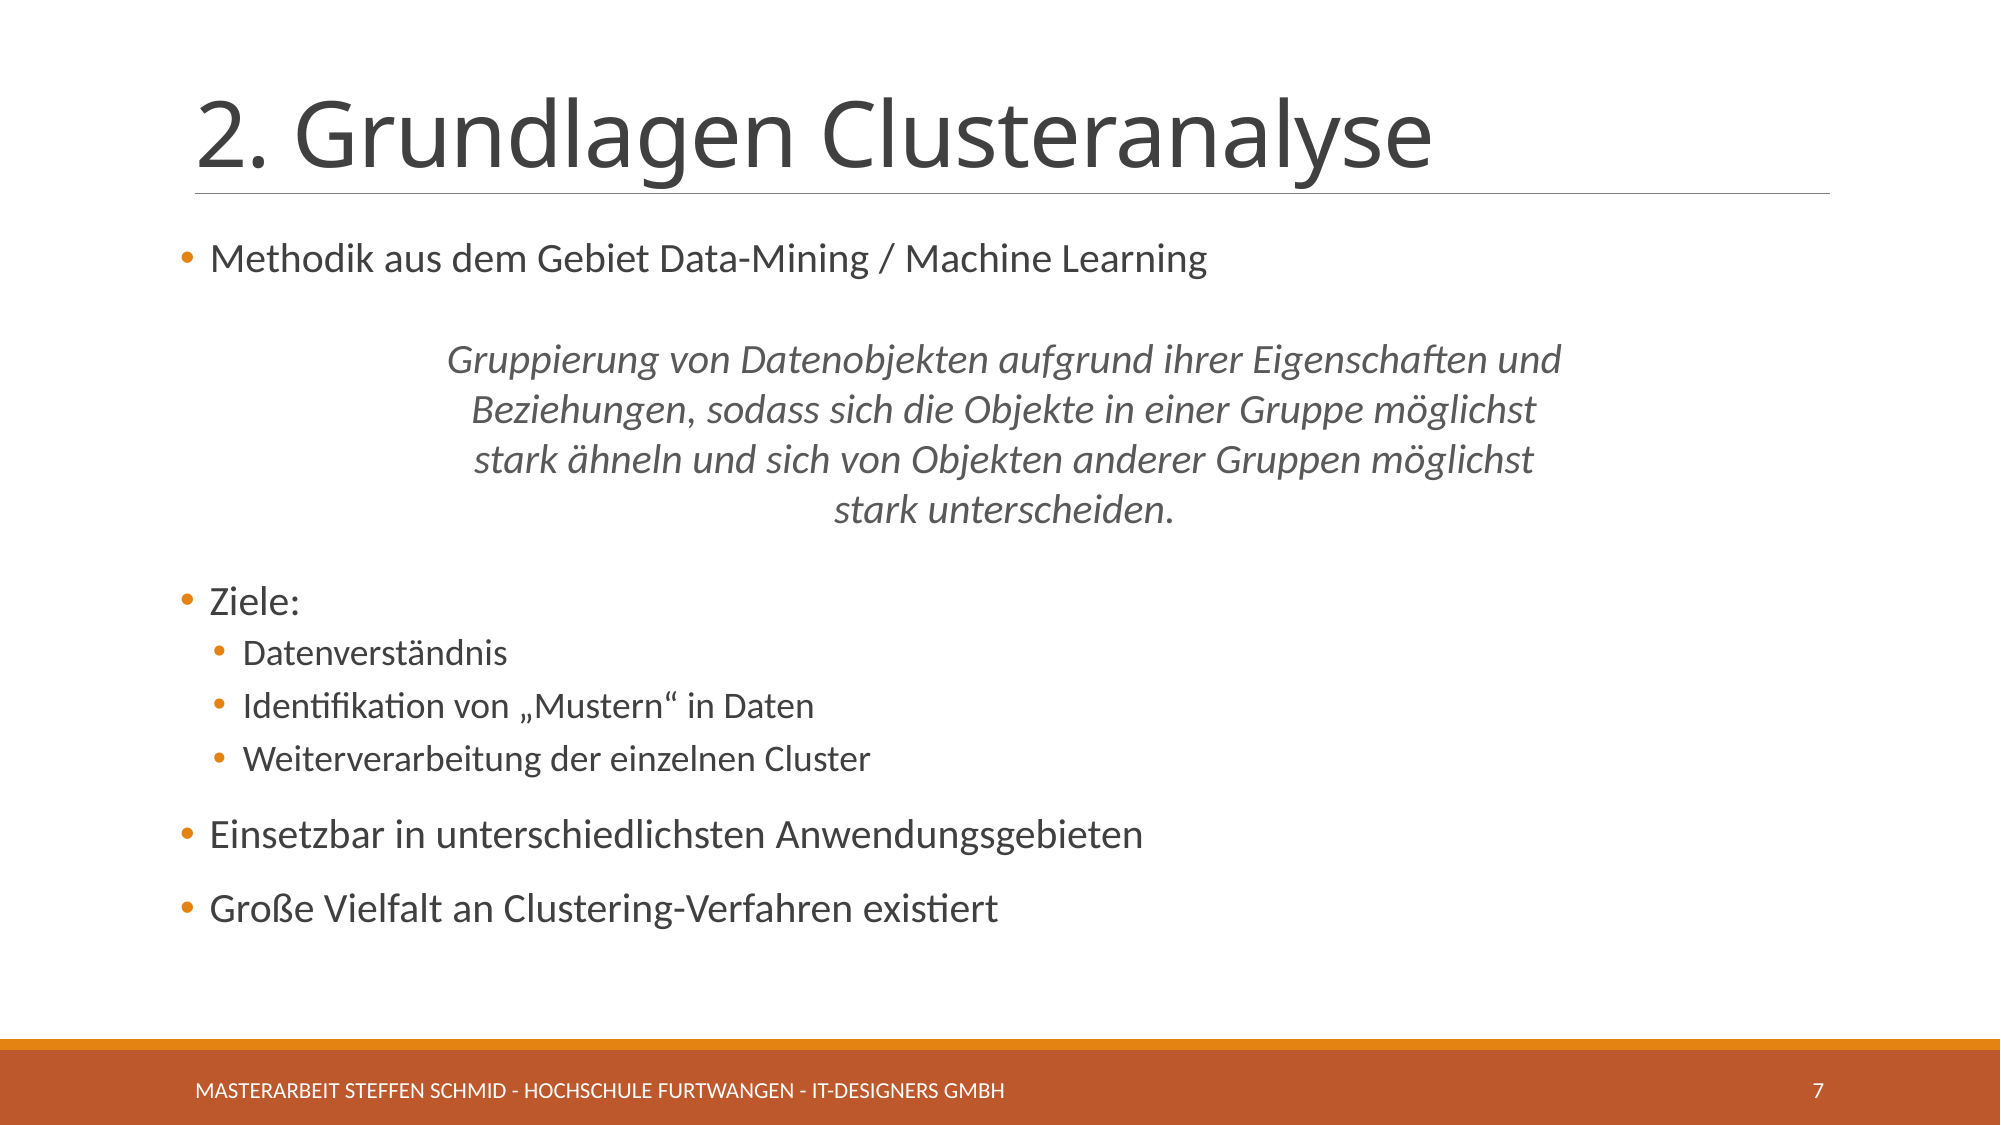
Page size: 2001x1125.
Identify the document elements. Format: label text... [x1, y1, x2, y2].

footer Masterarbeit Steffen Schmid - Hochschule Furtwangen - IT-Designers GmbH [180, 1059, 1396, 1120]
text_box Gruppierung von Datenobjekten aufgrund ihrer Eigenschaften und Beziehungen, sodass sich die Objekte in einer Gruppe möglichst stark ähneln und sich von Objekten anderer Gruppen möglichst stark unterscheiden. [427, 324, 1583, 540]
title 2. Grundlagen Clusteranalyse [180, 47, 1830, 194]
slide_number 7 [1624, 1059, 1840, 1120]
list Methodik aus dem Gebiet Data-Mining / Machine Learning [180, 229, 1830, 311]
text_box Ziele: Datenverständnis Identifikation von „Mustern“ in Daten Weiterverarbeitung der einzelnen Cluster Einsetzbar in unterschiedlichsten Anwendungsgebieten Große Vielfalt an Clustering-Verfahren existiert [179, 572, 1830, 960]
